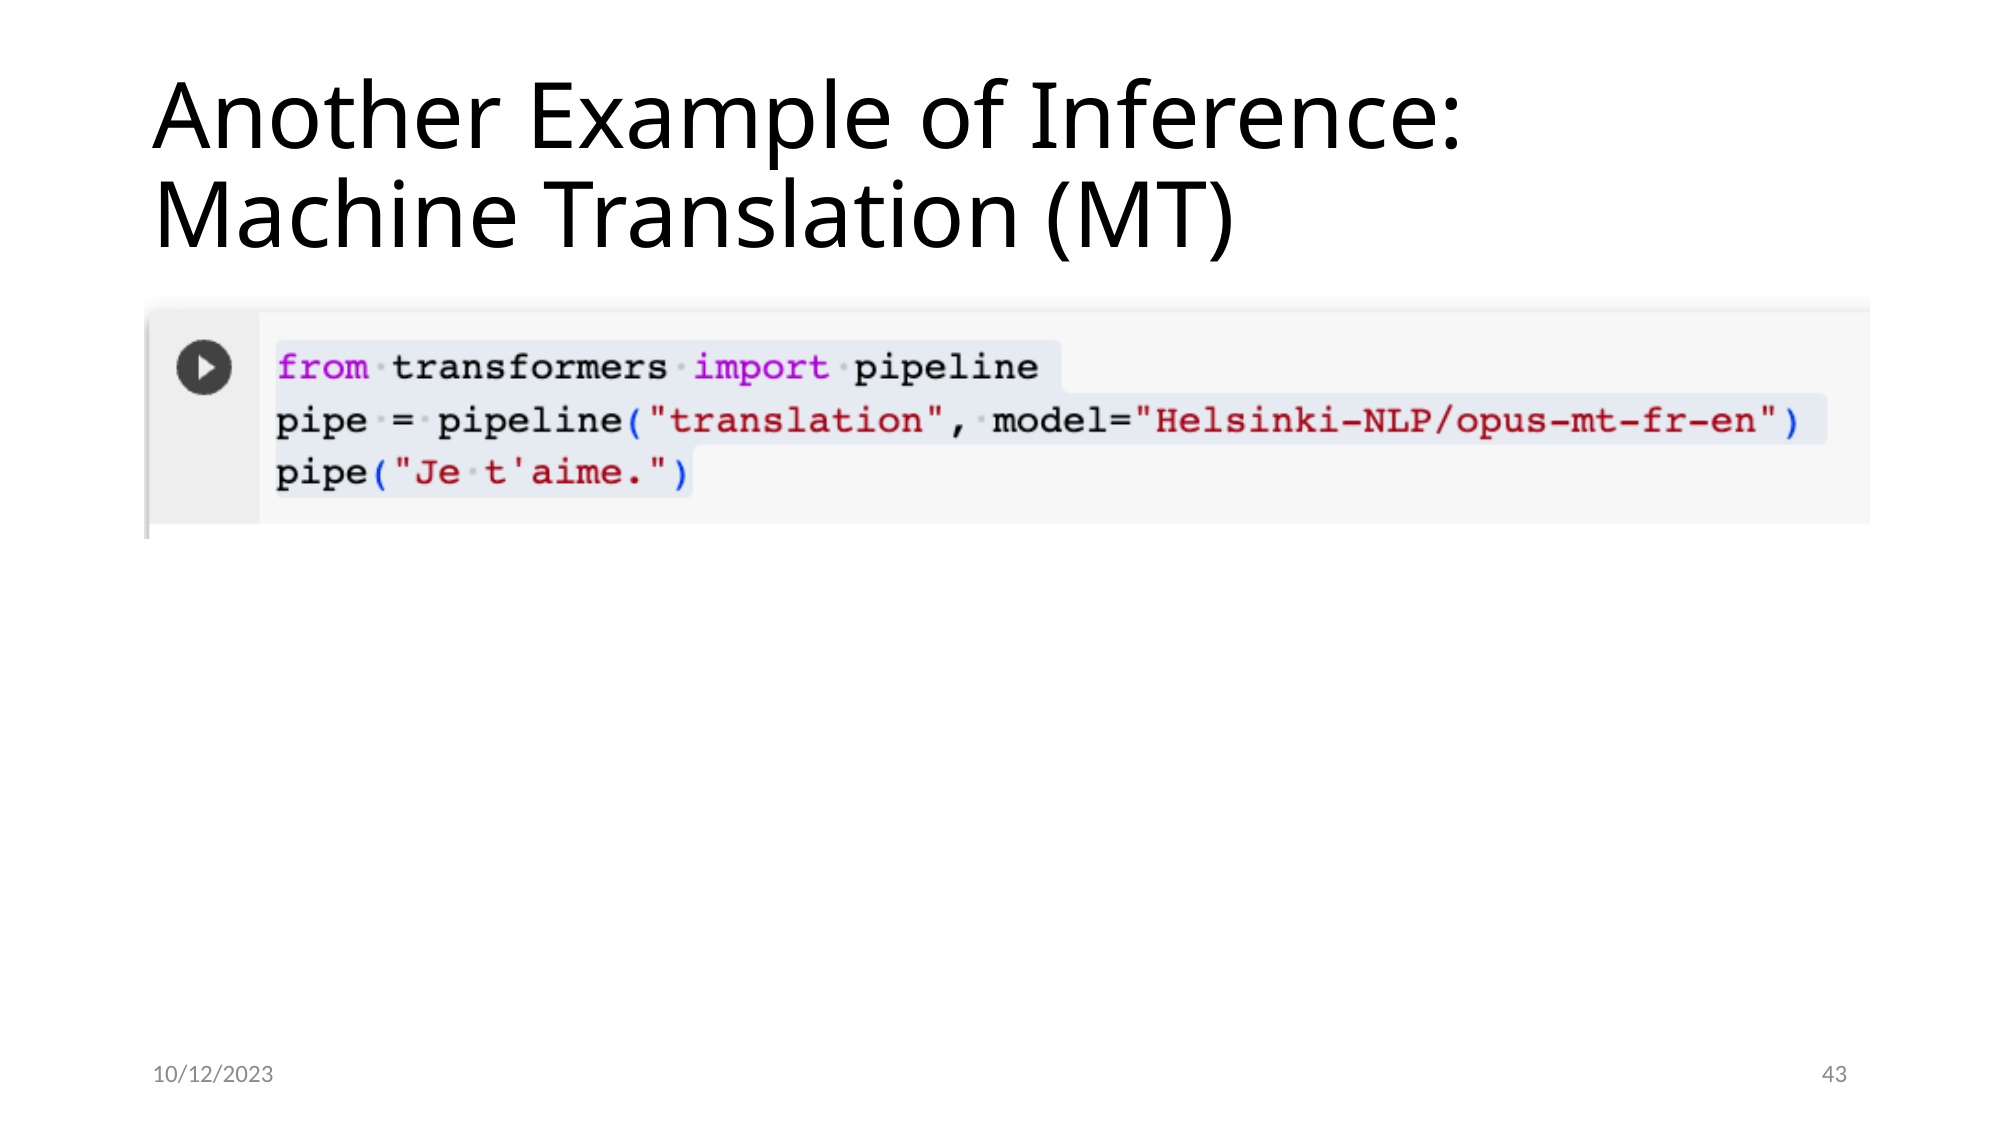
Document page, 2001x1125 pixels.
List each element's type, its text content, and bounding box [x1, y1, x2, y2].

title Another Example of Inference: Machine Translation (MT) [137, 59, 1863, 278]
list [144, 296, 1870, 539]
slide_number 43 [1412, 1042, 1863, 1103]
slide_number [137, 1042, 588, 1103]
